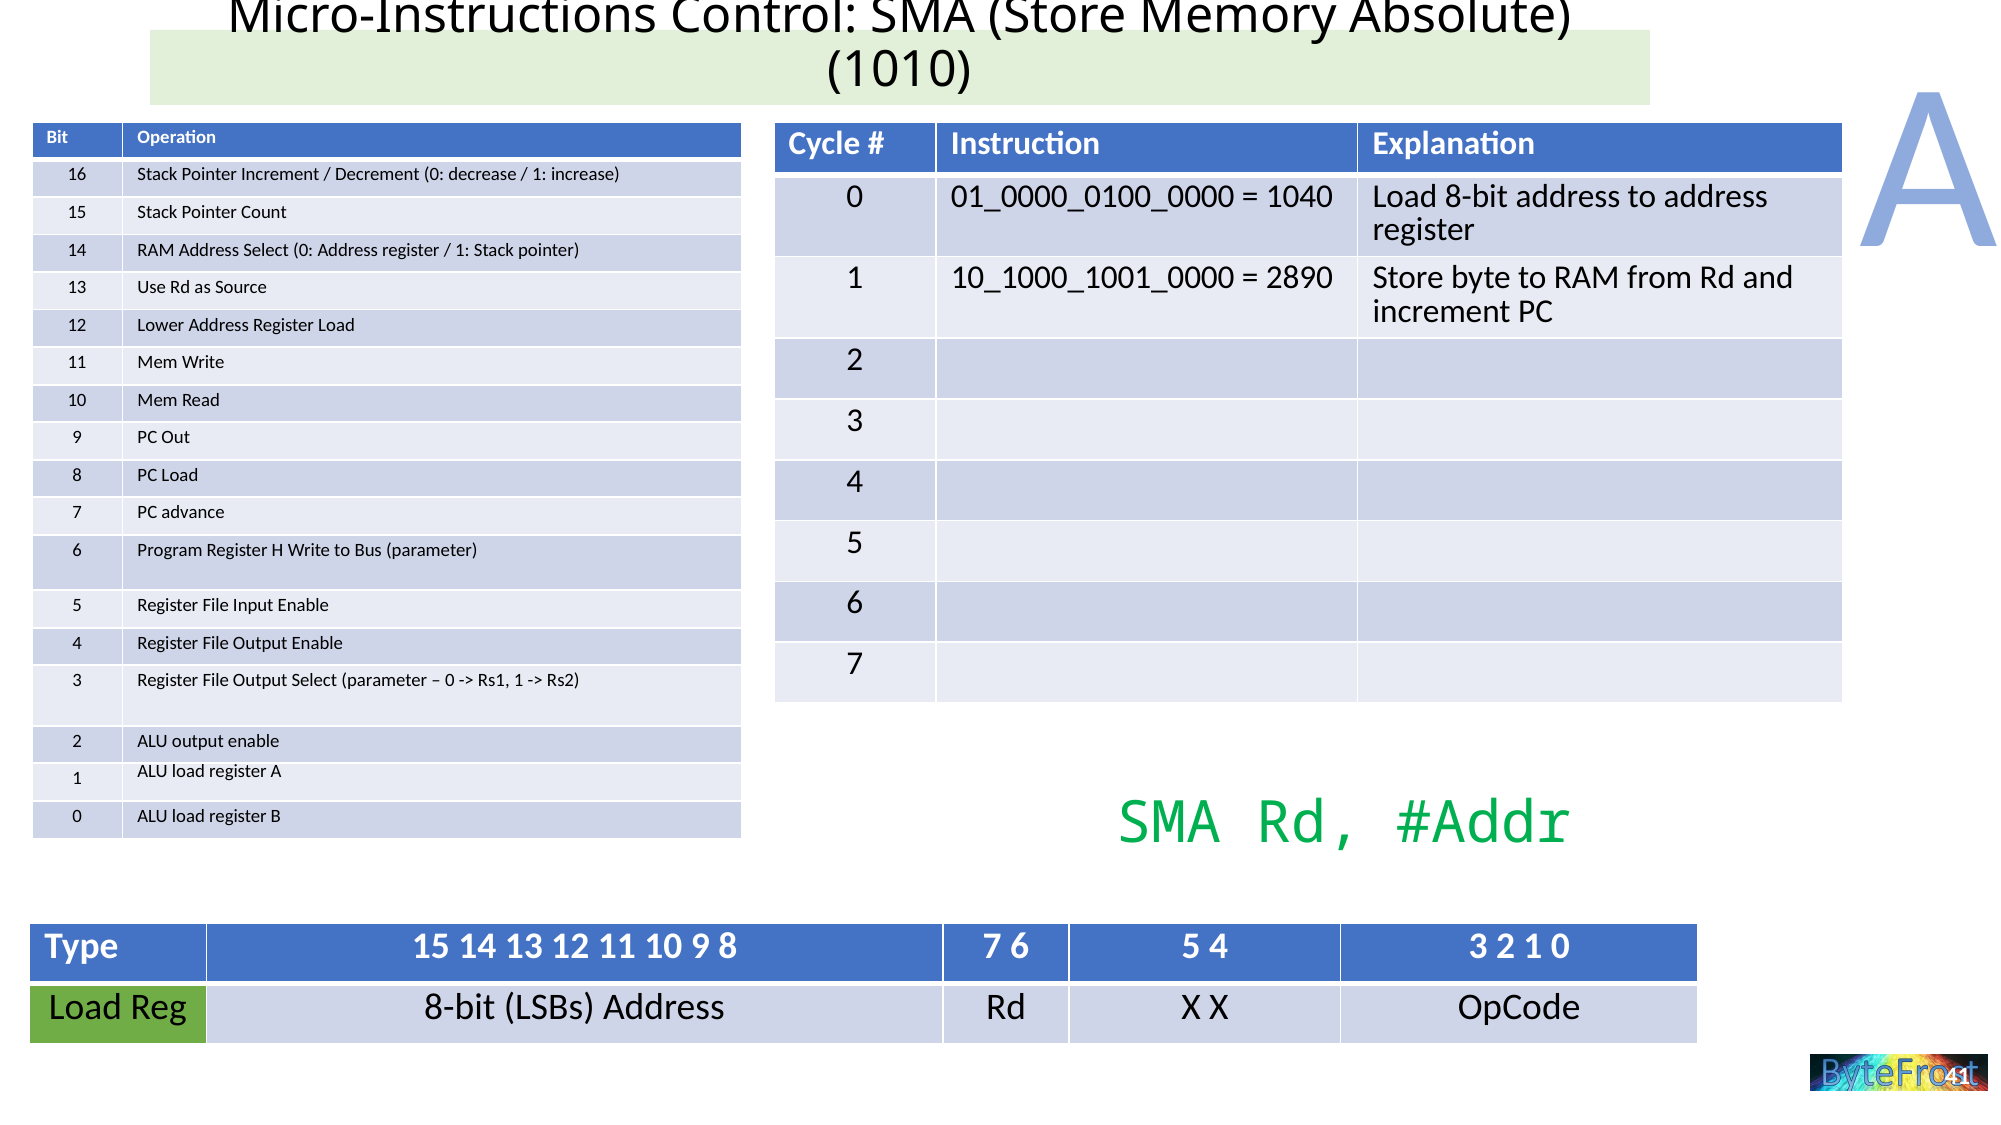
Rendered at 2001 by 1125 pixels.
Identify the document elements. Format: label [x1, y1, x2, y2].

table_cell [937, 400, 1357, 459]
table_cell [207, 986, 942, 1043]
table_cell [123, 198, 741, 234]
table_cell [775, 257, 935, 337]
table_cell [123, 461, 741, 496]
table_cell [123, 348, 741, 384]
table_cell [937, 582, 1357, 641]
table_header [123, 123, 741, 157]
table_header [33, 123, 122, 157]
table_cell [123, 386, 741, 421]
table_cell [937, 521, 1357, 581]
table_cell [123, 536, 741, 589]
table_cell [33, 235, 122, 271]
table_header [1358, 123, 1842, 172]
table_cell [123, 666, 741, 725]
table_cell [123, 802, 741, 838]
table_cell [33, 591, 122, 627]
table_cell [33, 162, 122, 196]
table_cell [1358, 339, 1842, 398]
table_cell [775, 461, 935, 520]
table_cell [33, 386, 122, 421]
table_cell [1070, 986, 1340, 1043]
text_box [1844, 0, 2000, 303]
table_cell [123, 235, 741, 271]
table_cell [937, 461, 1357, 520]
table_cell [30, 986, 206, 1043]
table_cell [123, 162, 741, 196]
table_cell [33, 802, 122, 838]
table_cell [33, 273, 122, 309]
table_cell [123, 273, 741, 309]
table_cell [33, 764, 122, 800]
table_cell [123, 310, 741, 346]
table_cell [33, 198, 122, 234]
table_header [937, 123, 1357, 172]
table_cell [123, 727, 741, 762]
table_cell [937, 643, 1357, 702]
table_header [30, 924, 206, 981]
table_cell [775, 400, 935, 459]
picture [1810, 1054, 1988, 1091]
table_header [944, 924, 1068, 981]
text_box [1535, 1044, 1986, 1105]
table_cell [33, 423, 122, 459]
table_cell [123, 629, 741, 664]
table_cell [1358, 257, 1842, 337]
table_header [1341, 924, 1697, 981]
table_cell [775, 521, 935, 581]
table_cell [1358, 400, 1842, 459]
table_cell [33, 461, 122, 496]
table_cell [1341, 986, 1697, 1043]
table_cell [123, 764, 741, 800]
table_cell [1358, 643, 1842, 702]
table_cell [1358, 582, 1842, 641]
table_header [207, 924, 942, 981]
table_cell [123, 498, 741, 534]
table_cell [937, 257, 1357, 337]
table_cell [123, 591, 741, 627]
table_cell [937, 178, 1357, 256]
table_cell [1358, 178, 1842, 256]
table_cell [33, 536, 122, 589]
table_cell [775, 643, 935, 702]
table_cell [1358, 461, 1842, 520]
table_cell [33, 310, 122, 346]
table_cell [33, 666, 122, 725]
table_cell [944, 986, 1068, 1043]
table_cell [33, 727, 122, 762]
table_cell [33, 348, 122, 384]
table_cell [123, 423, 741, 459]
table_cell [775, 582, 935, 641]
title [150, 29, 1650, 105]
table_cell [937, 339, 1357, 398]
table_cell [33, 629, 122, 664]
table_header [1070, 924, 1340, 981]
table_cell [1358, 521, 1842, 581]
table_cell [33, 498, 122, 534]
table_cell [775, 339, 935, 398]
table_header [775, 123, 935, 172]
table_cell [775, 178, 935, 256]
text_box [1066, 776, 1587, 862]
